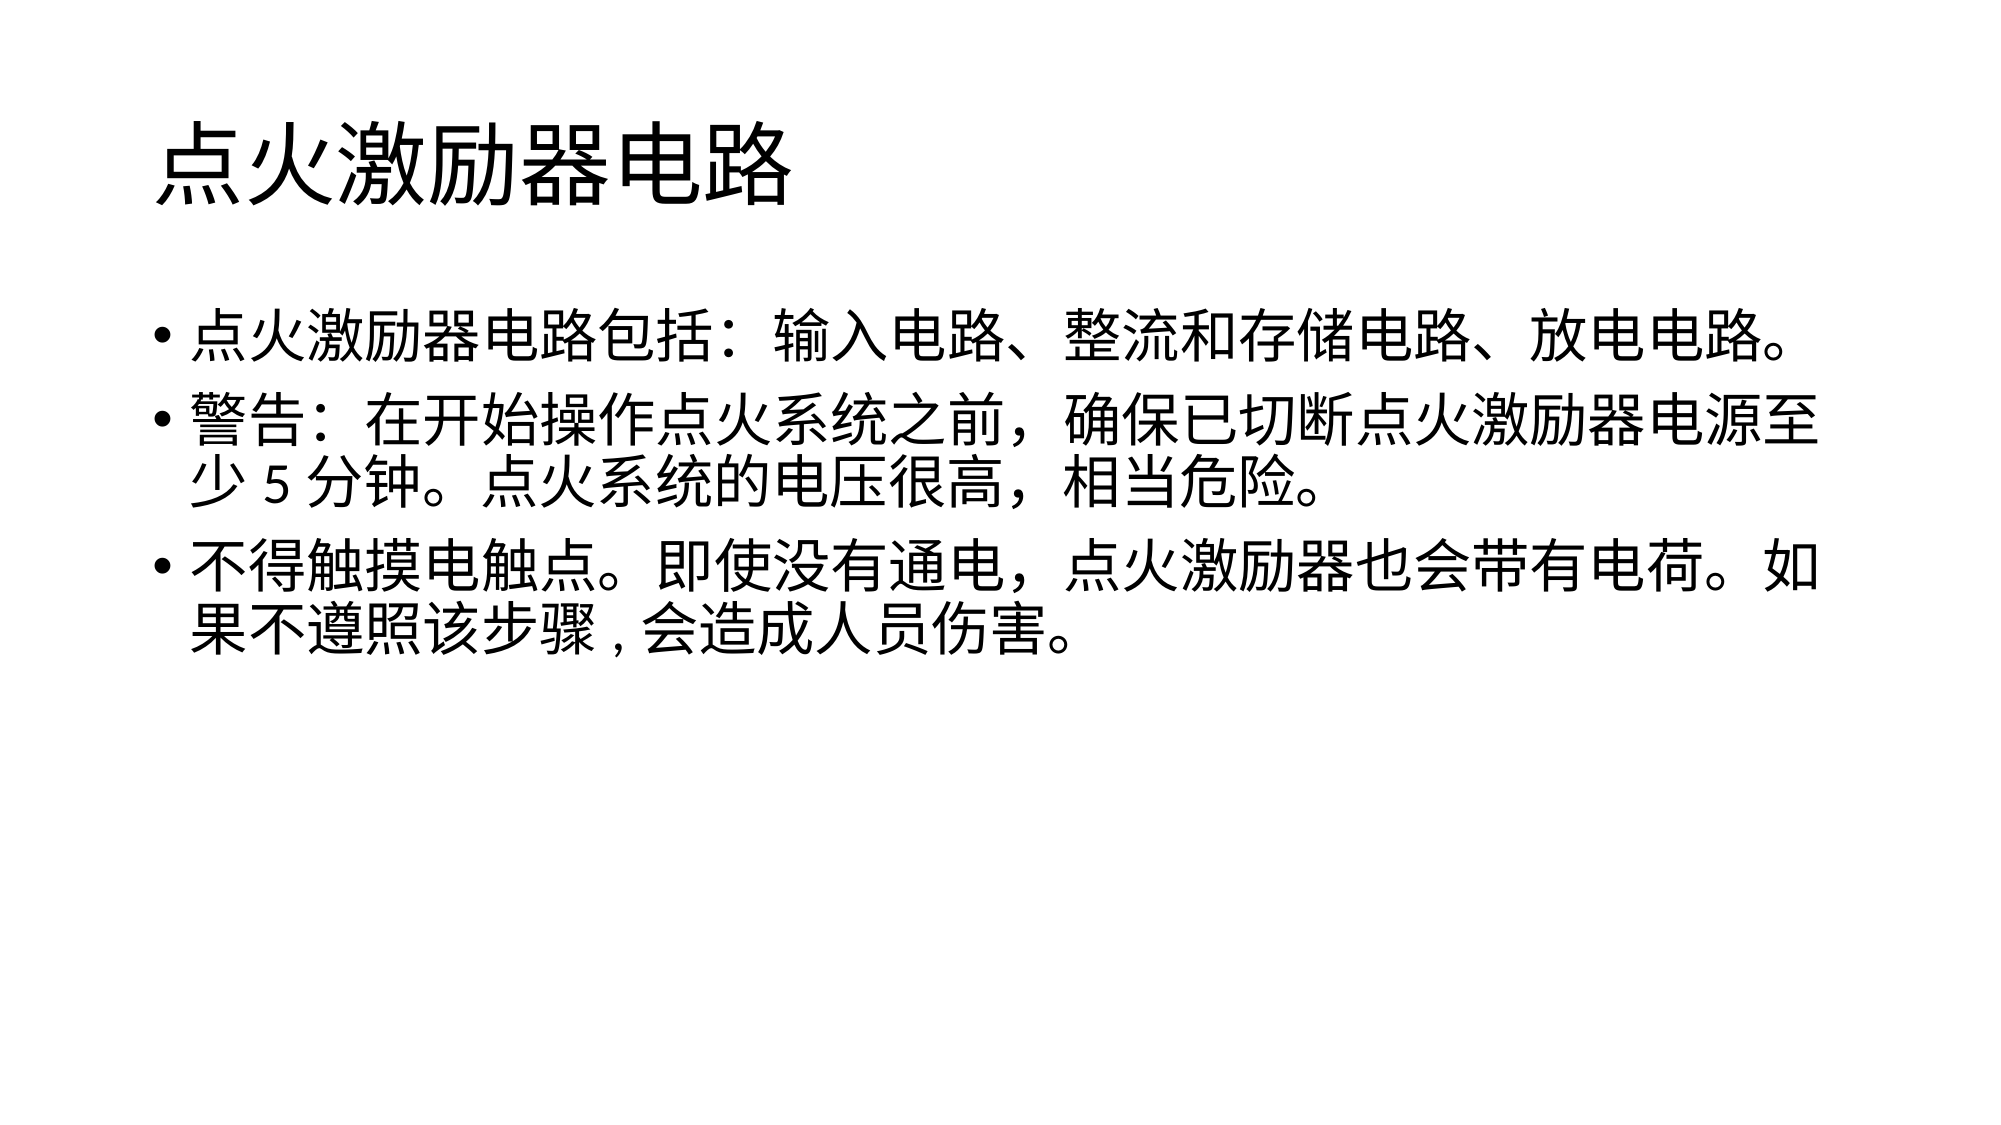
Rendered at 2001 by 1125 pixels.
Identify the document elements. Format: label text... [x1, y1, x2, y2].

title 点火激励器电路 [137, 59, 1863, 278]
list 点火激励器电路包括：输入电路、整流和存储电路、放电电路。 警告：在开始操作点火系统之前，确保已切断点火激励器电源至少5分钟。点火系统的电压很高，相当危险。 不得触摸电触点。即使没有通电，点火激励器也会带有电荷。如果不遵照该步骤,会造成人员伤害。 [137, 299, 1863, 1014]
